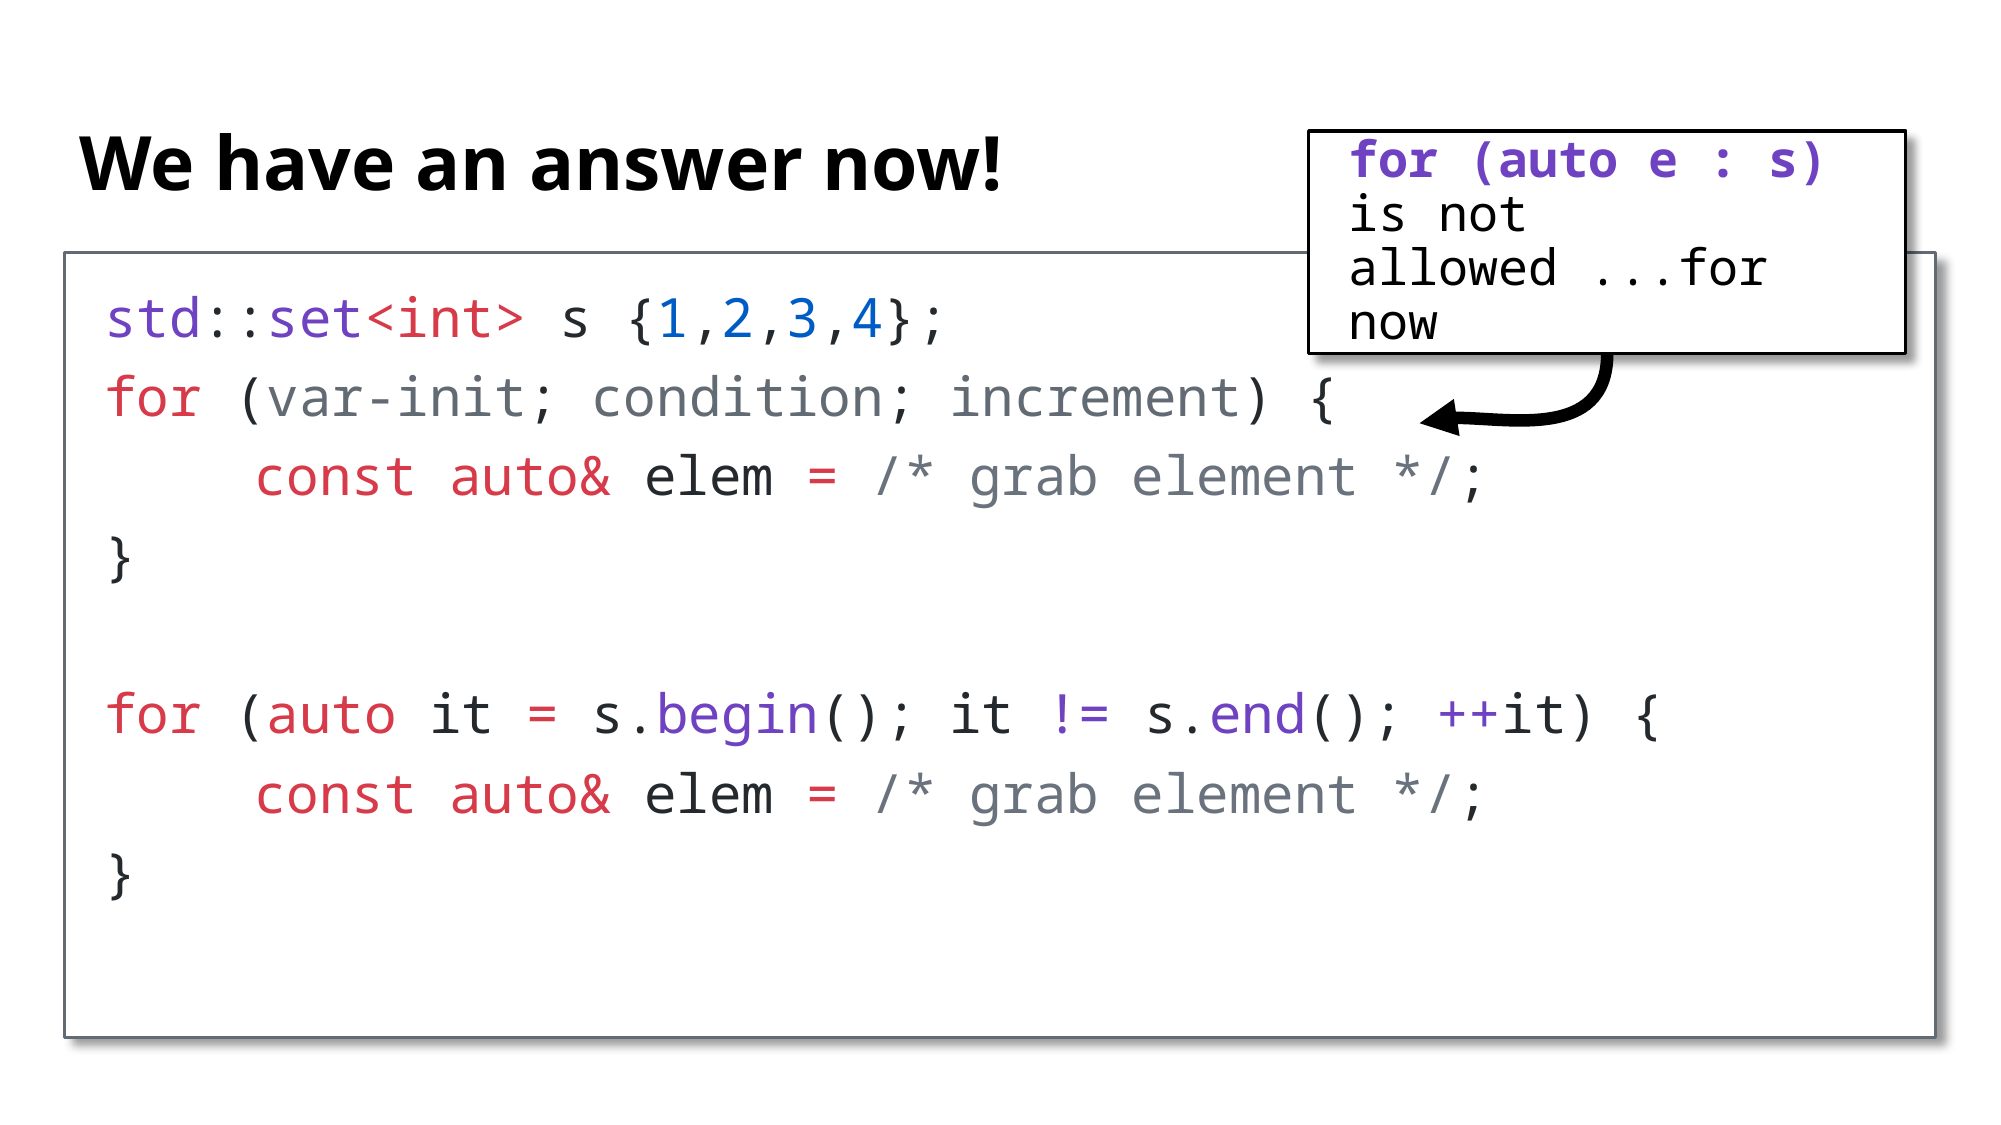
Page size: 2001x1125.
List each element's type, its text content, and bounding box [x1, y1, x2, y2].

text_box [1478, 294, 1549, 483]
text_box for (auto e : s) is not allowed ...for now [1308, 130, 1906, 354]
title We have an answer now! [64, 103, 1936, 230]
list std::set<int> s {1,2,3,4}; for (var-init; condition; increment) { const auto& elem = /* grab element */; } for (auto it = s.begin(); it != s.end(); ++it) { const auto& elem = /* grab element */; } [63, 251, 1937, 1039]
